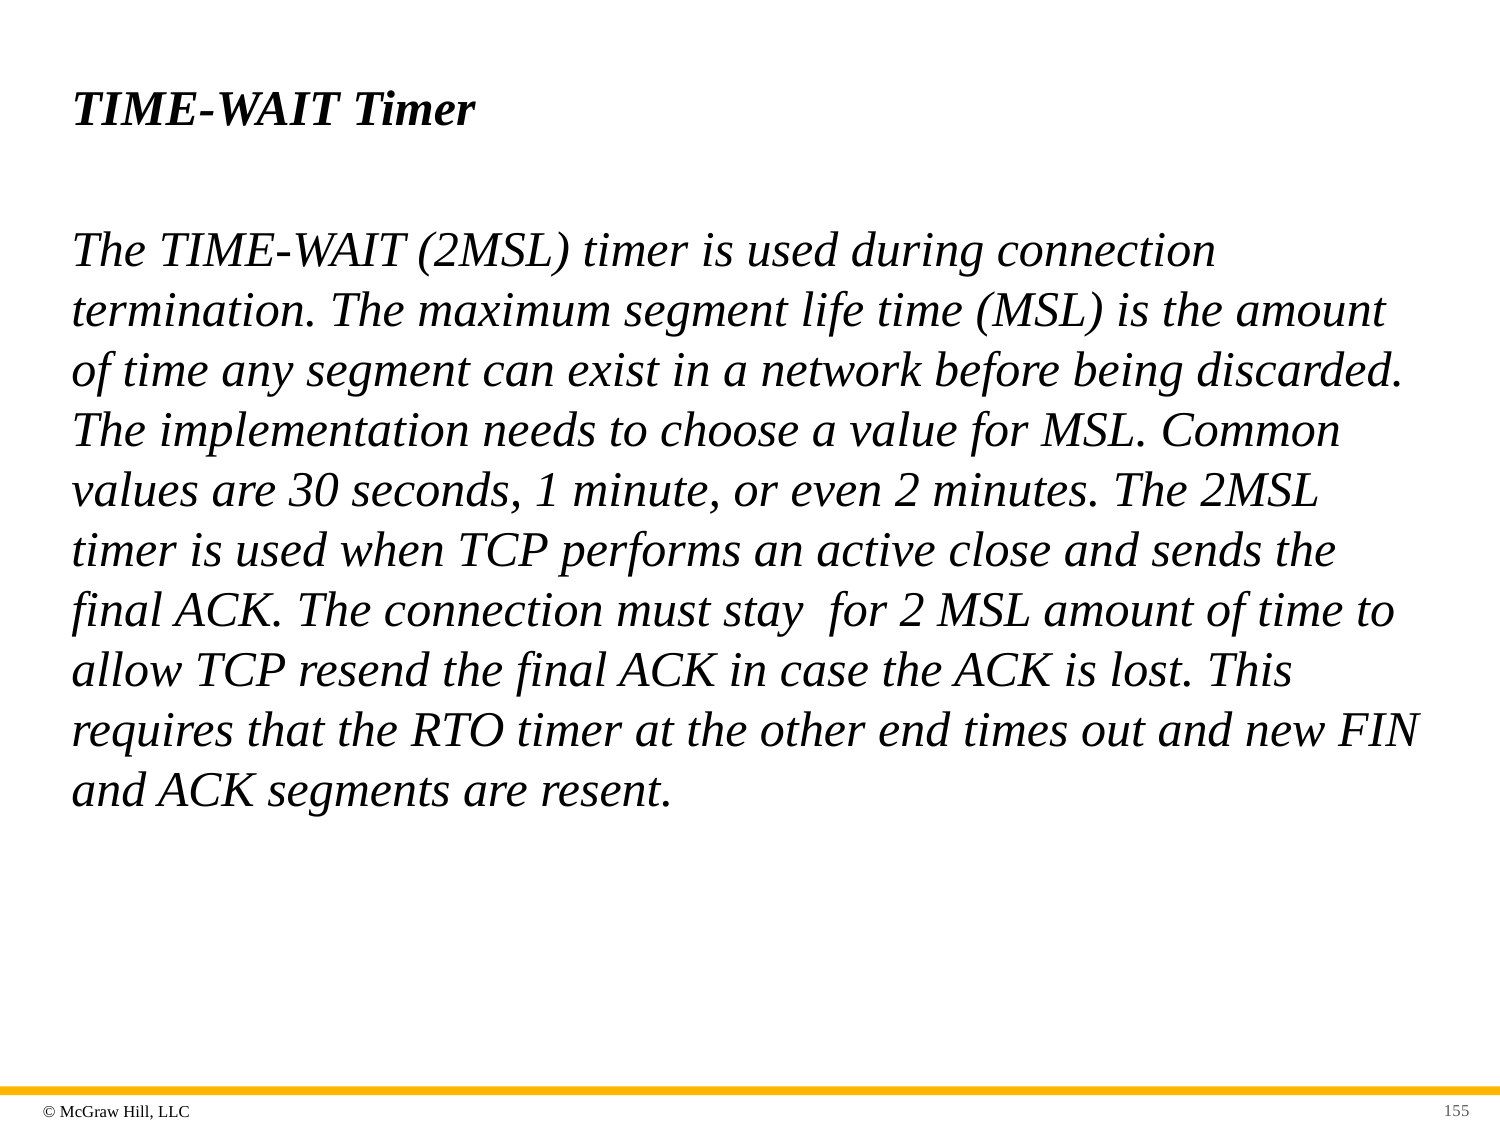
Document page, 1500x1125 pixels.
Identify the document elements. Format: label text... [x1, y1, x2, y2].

slide_number 155 [1418, 1096, 1477, 1123]
title TIME-WAIT Timer [56, 50, 1444, 162]
list The TIME-WAIT (2MSL) timer is used during connection termination. The maximum segment life time (MSL) is the amount of time any segment can exist in a network before being discarded. The implementation needs to choose a value for MSL. Common values are 30 seconds, 1 minute, or even 2 minutes. The 2MSL timer is used when TCP performs an active close and sends the final ACK. The connection must stay for 2 MSL amount of time to allow TCP resend the final ACK in case the ACK is lost. This requires that the RTO timer at the other end times out and new FIN and ACK segments are resent. [56, 209, 1444, 1026]
